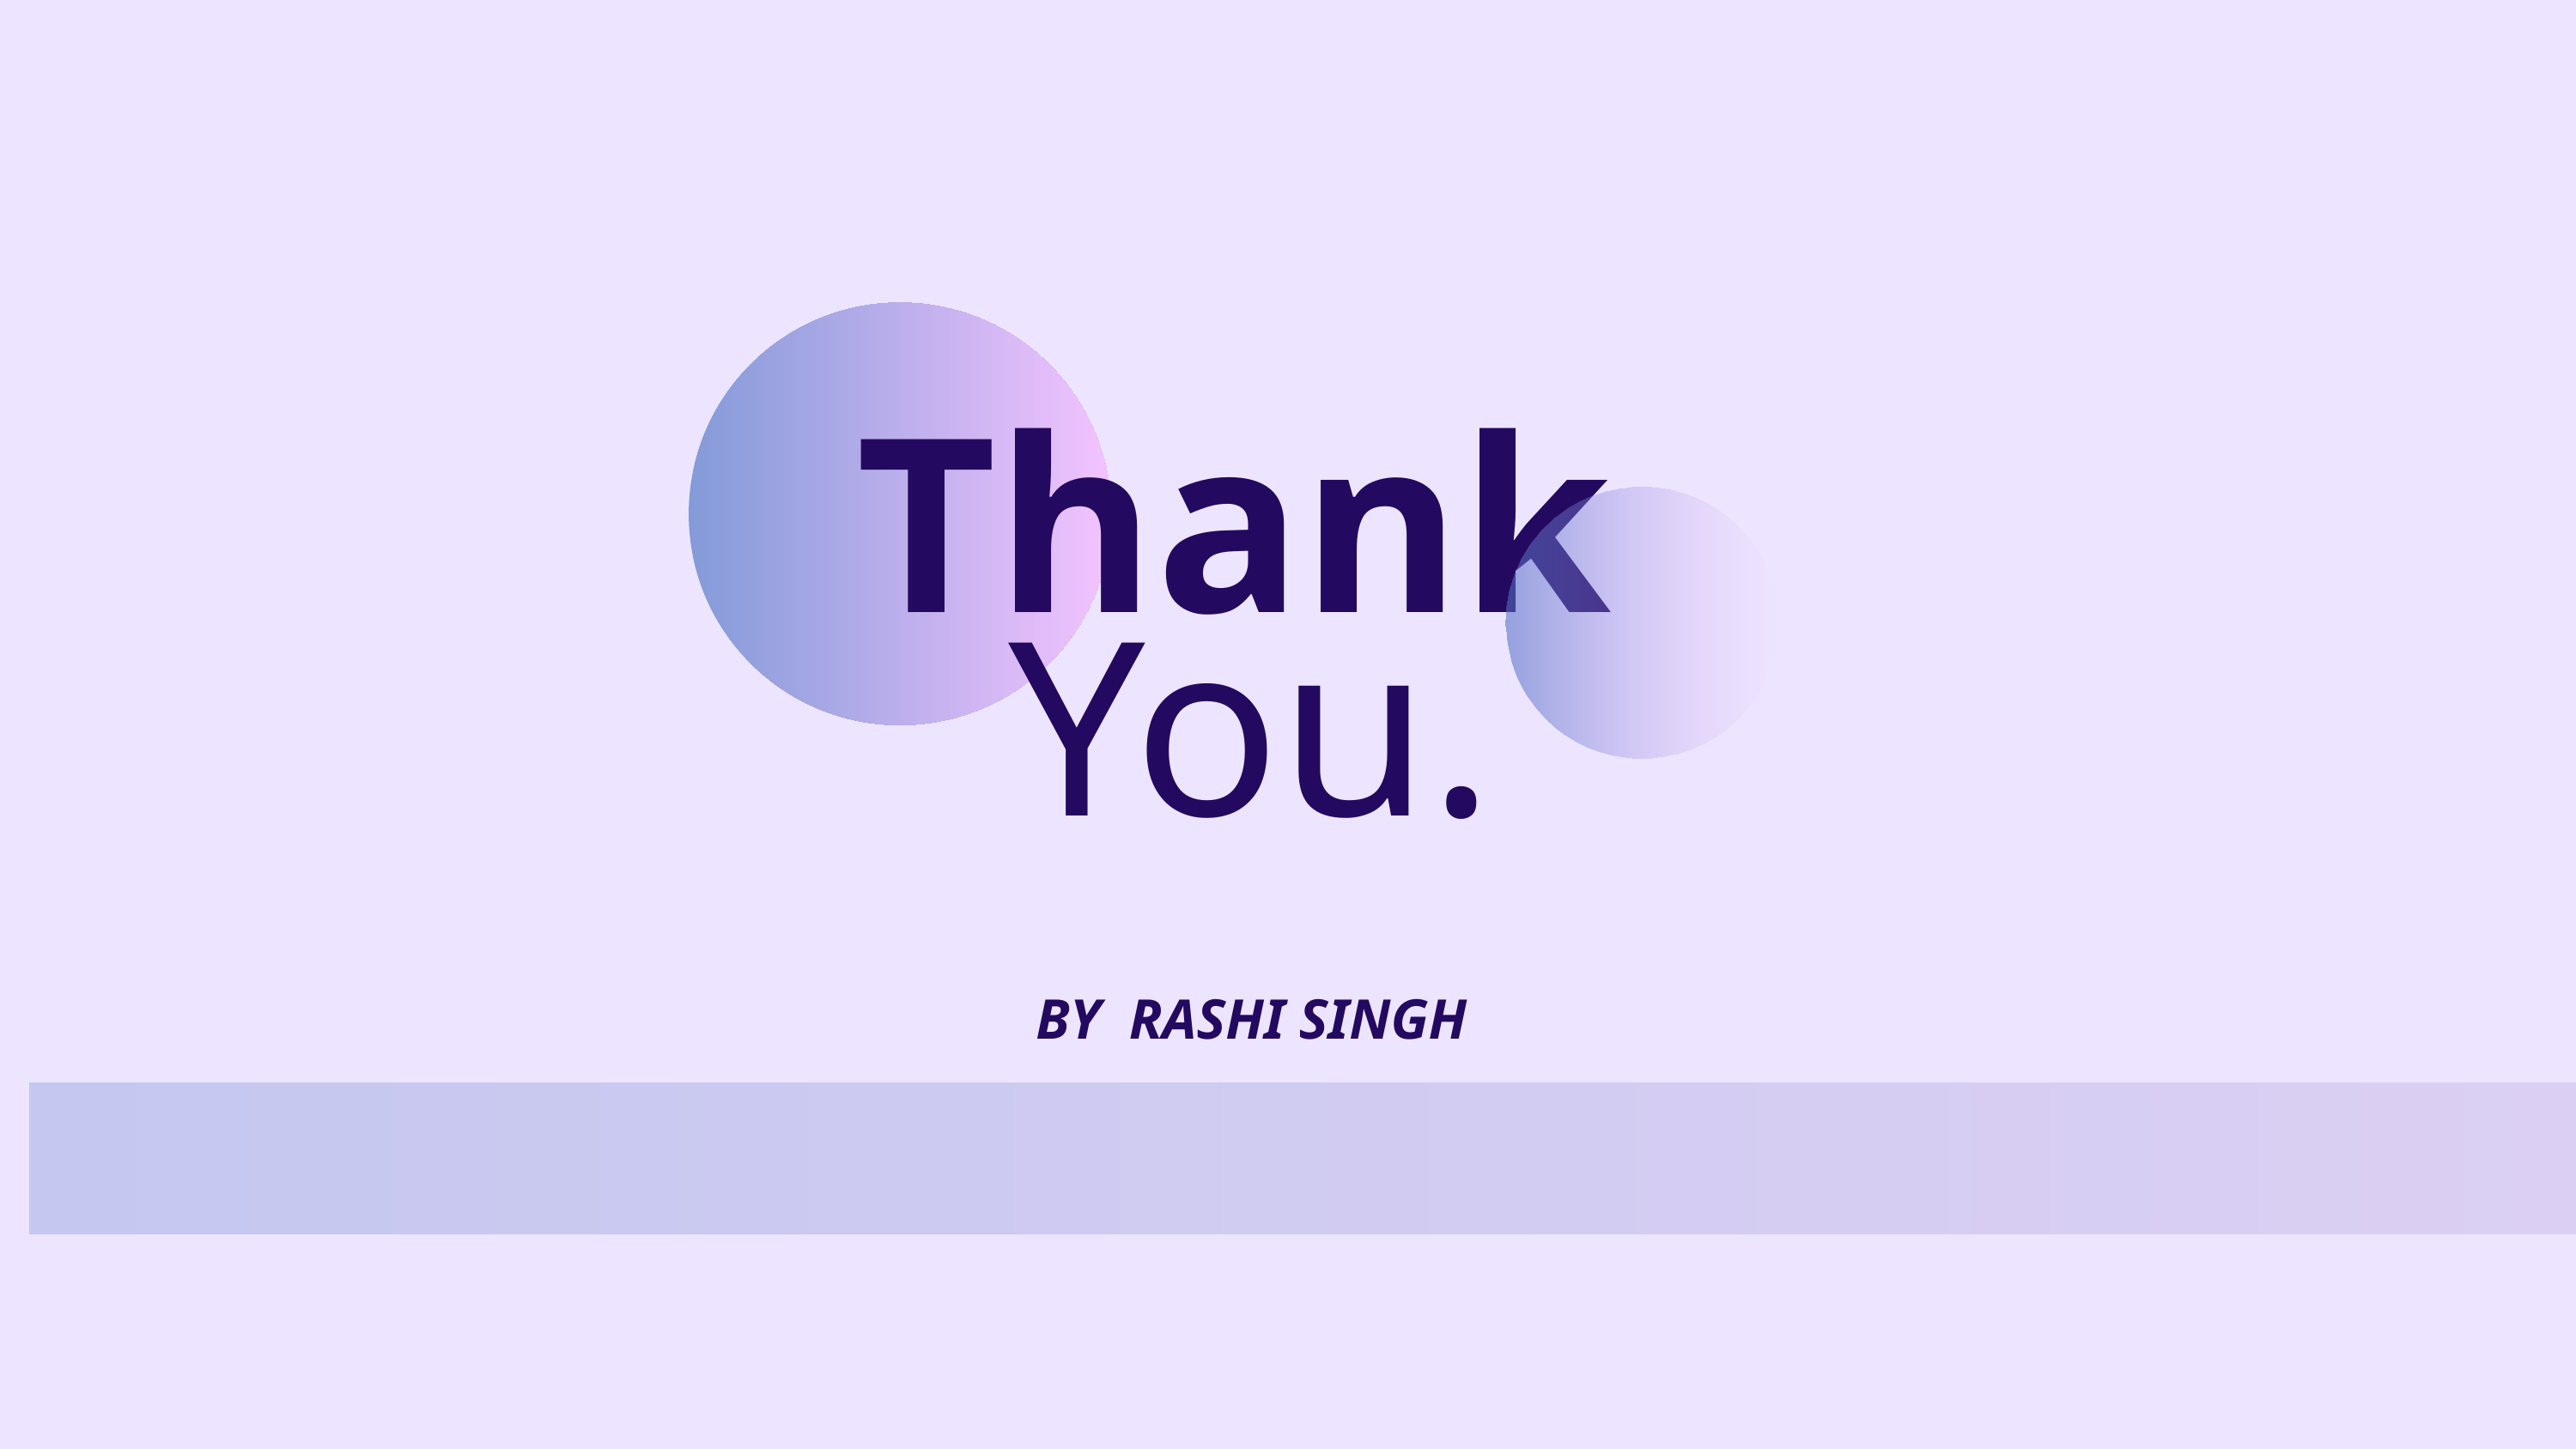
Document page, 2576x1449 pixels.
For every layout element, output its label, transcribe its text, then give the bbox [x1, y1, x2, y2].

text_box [29, 1082, 2576, 1234]
text_box BY RASHI SINGH [887, 1006, 1615, 1051]
text_box You. [900, 670, 1603, 864]
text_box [688, 302, 1112, 725]
text_box Thank [1115, 466, 1731, 661]
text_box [1505, 485, 1778, 759]
